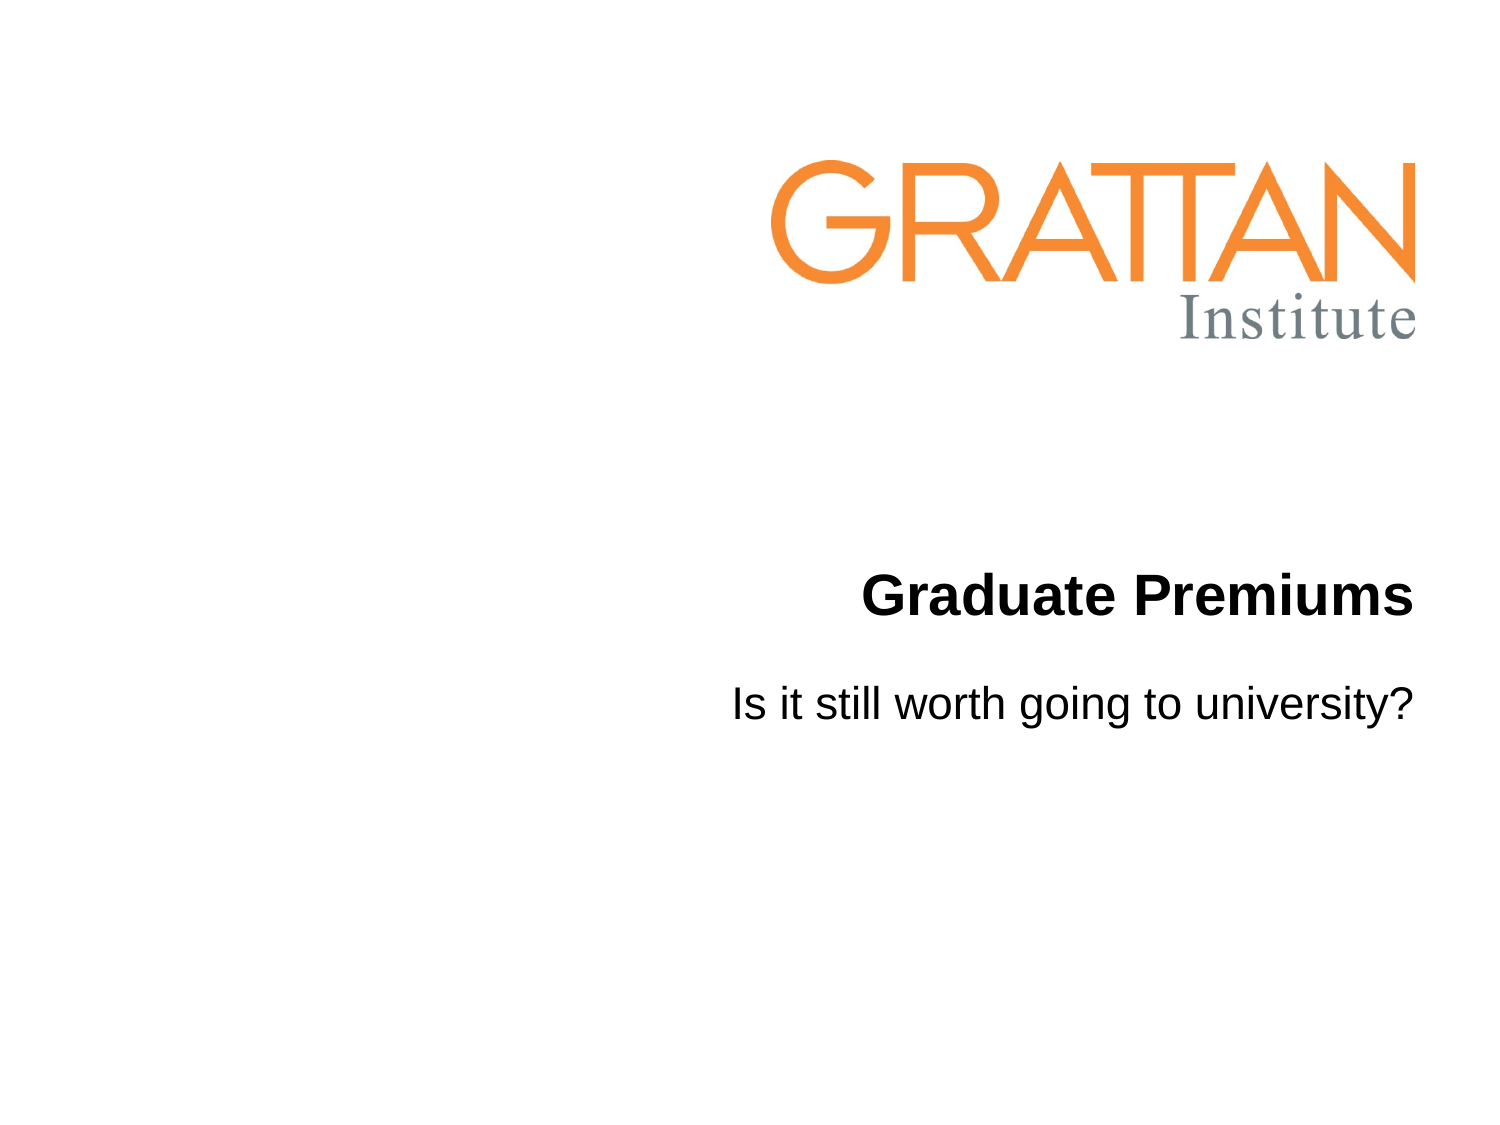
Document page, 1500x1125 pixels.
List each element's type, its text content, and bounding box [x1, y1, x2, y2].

title Graduate Premiums [302, 556, 1416, 628]
picture [771, 160, 1415, 339]
subtitle Is it still worth going to university? [302, 673, 1416, 730]
